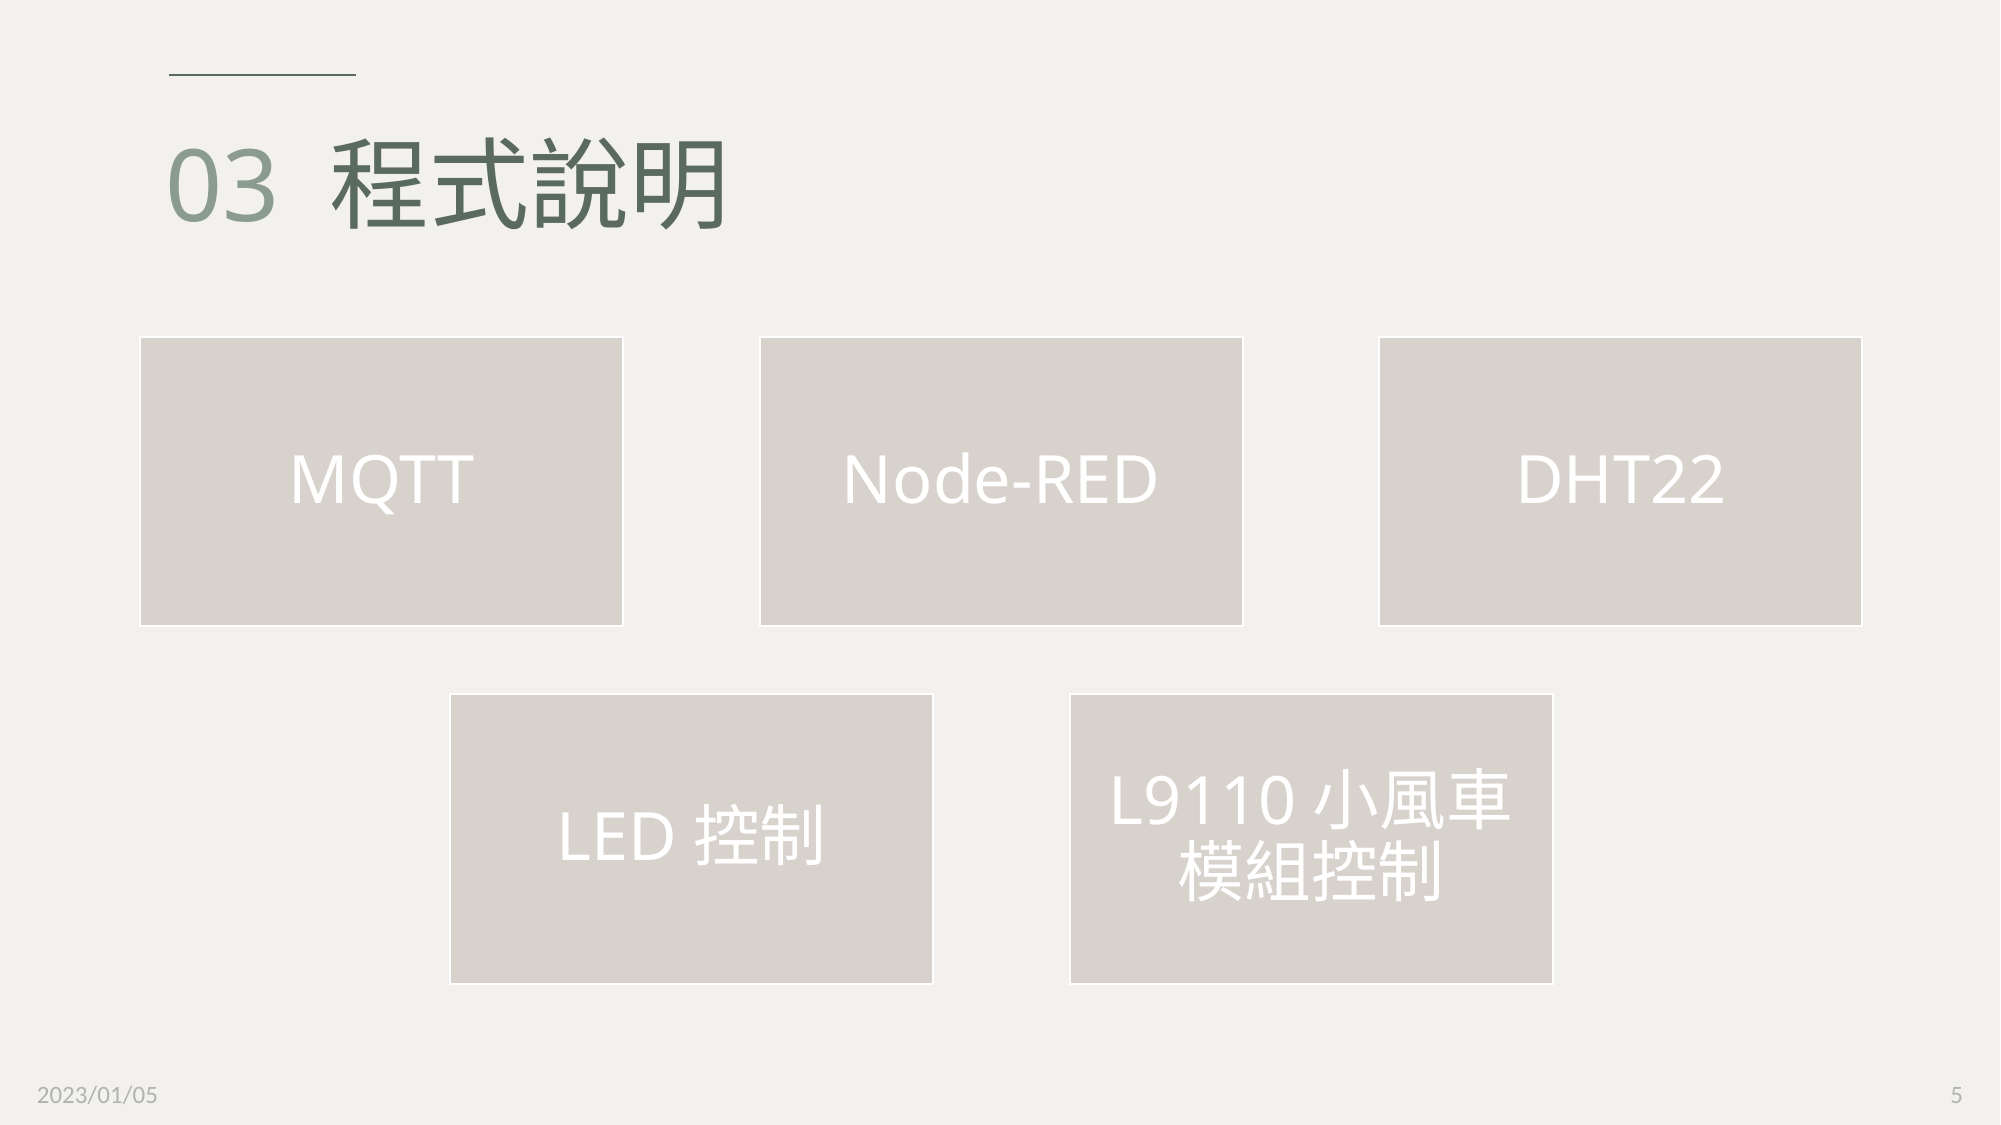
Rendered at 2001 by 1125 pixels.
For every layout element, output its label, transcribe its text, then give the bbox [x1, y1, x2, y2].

slide_number 5 [1897, 1064, 1979, 1124]
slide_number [21, 1064, 472, 1124]
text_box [139, 266, 1863, 1065]
title 03 程式說明 [150, 127, 1000, 266]
